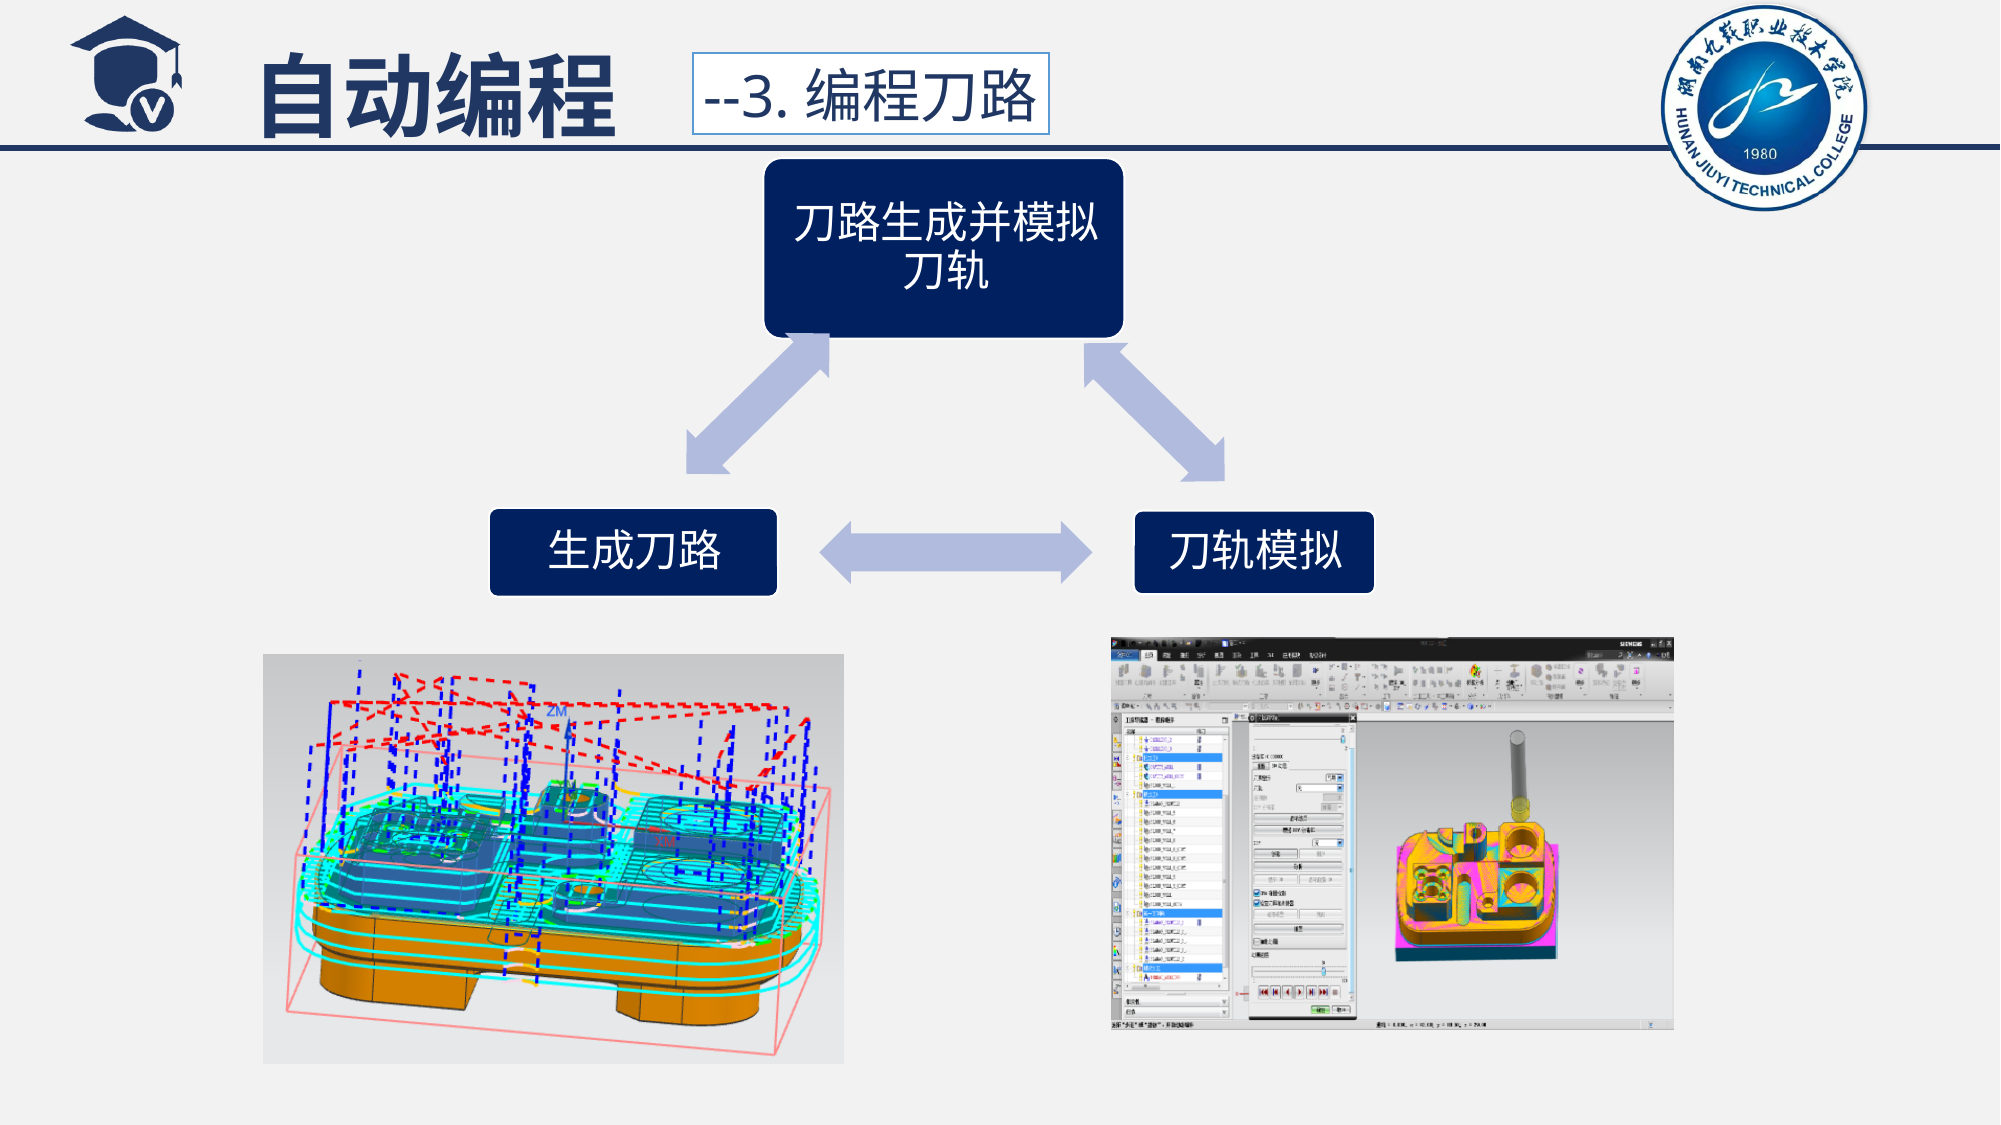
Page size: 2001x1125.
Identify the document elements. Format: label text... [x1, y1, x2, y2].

picture [61, 5, 189, 141]
text_box --3.编程刀路 [892, 52, 1050, 134]
picture [263, 654, 844, 1064]
text_box 自动编程 [161, 15, 892, 173]
picture [1111, 637, 1674, 1030]
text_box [358, 134, 1470, 832]
picture [1643, 0, 1889, 229]
